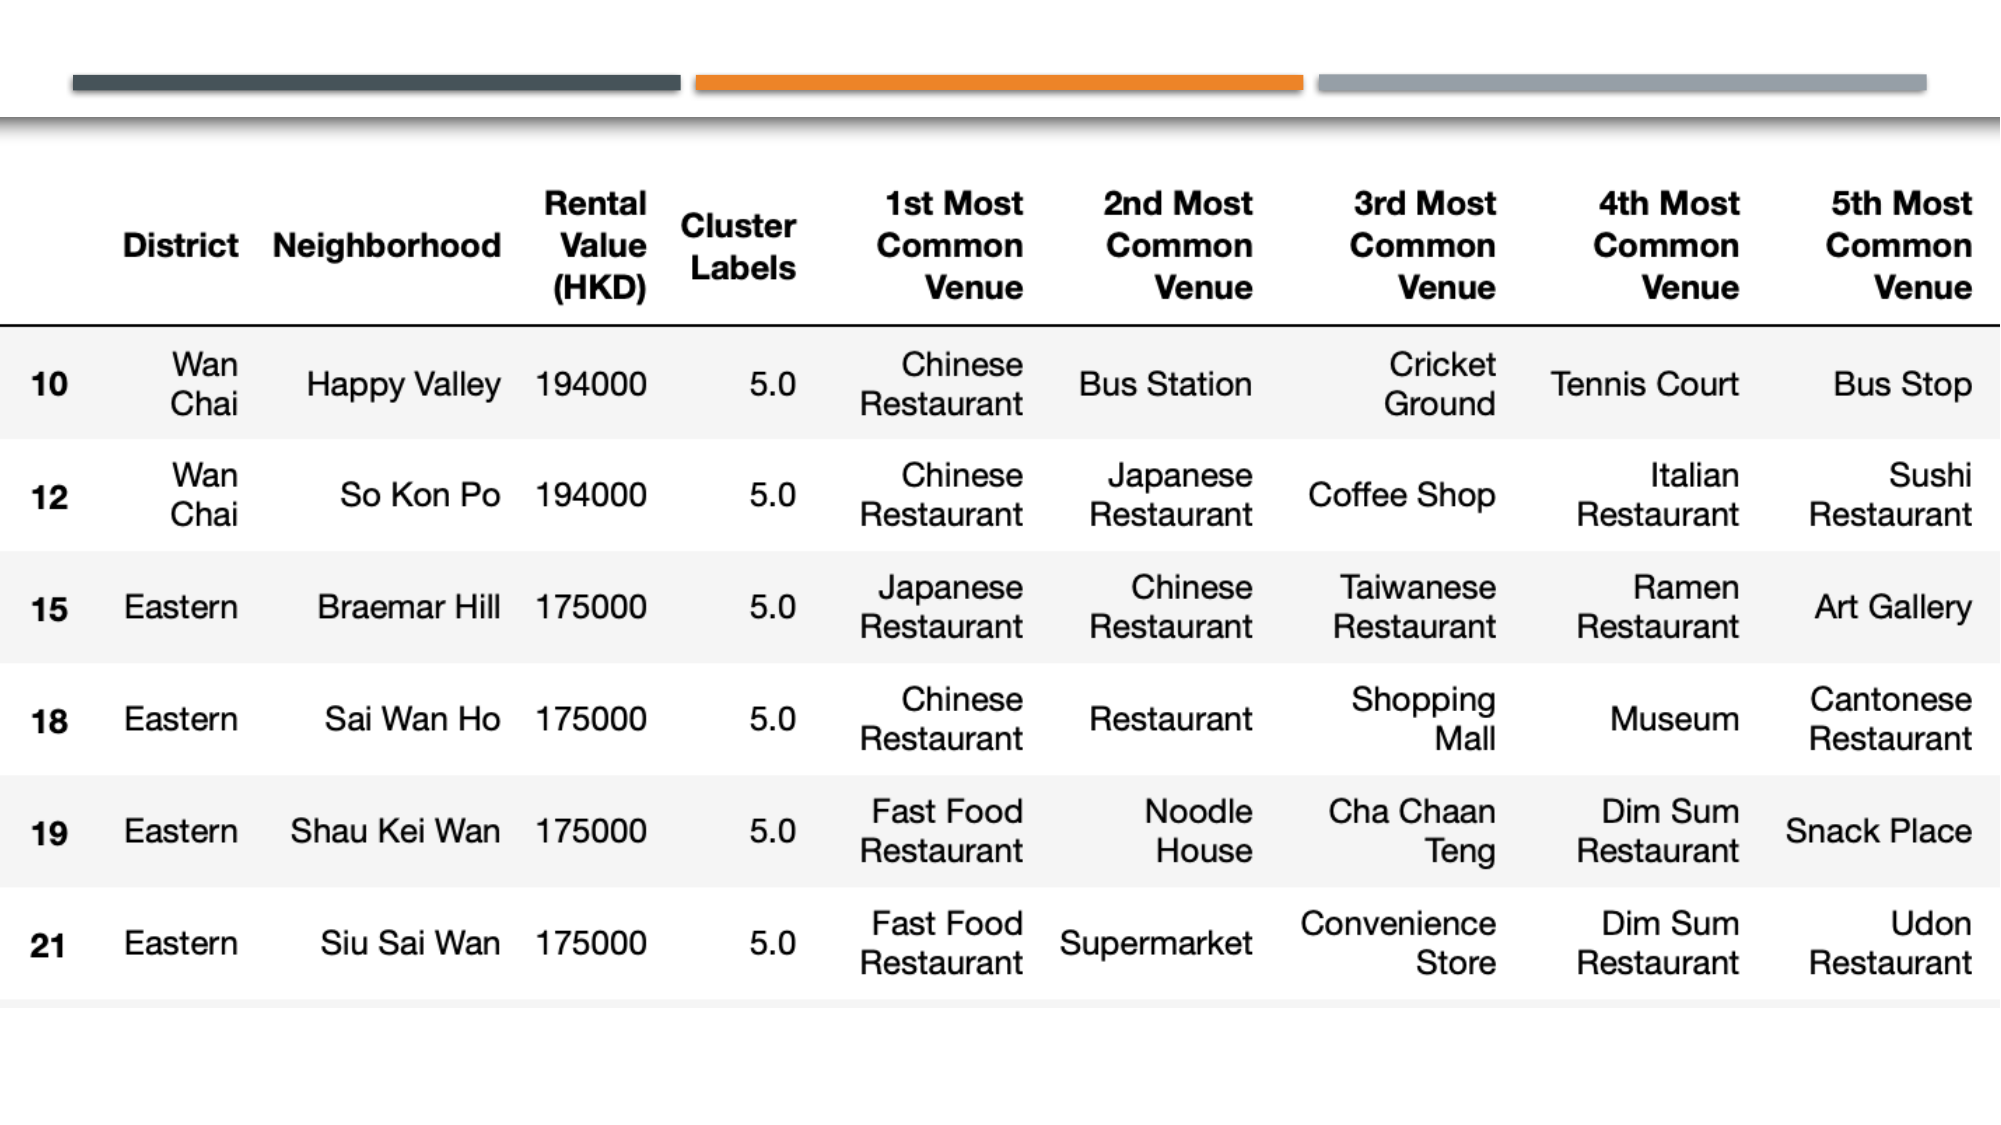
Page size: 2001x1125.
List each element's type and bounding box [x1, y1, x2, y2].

picture [0, 116, 2000, 1009]
